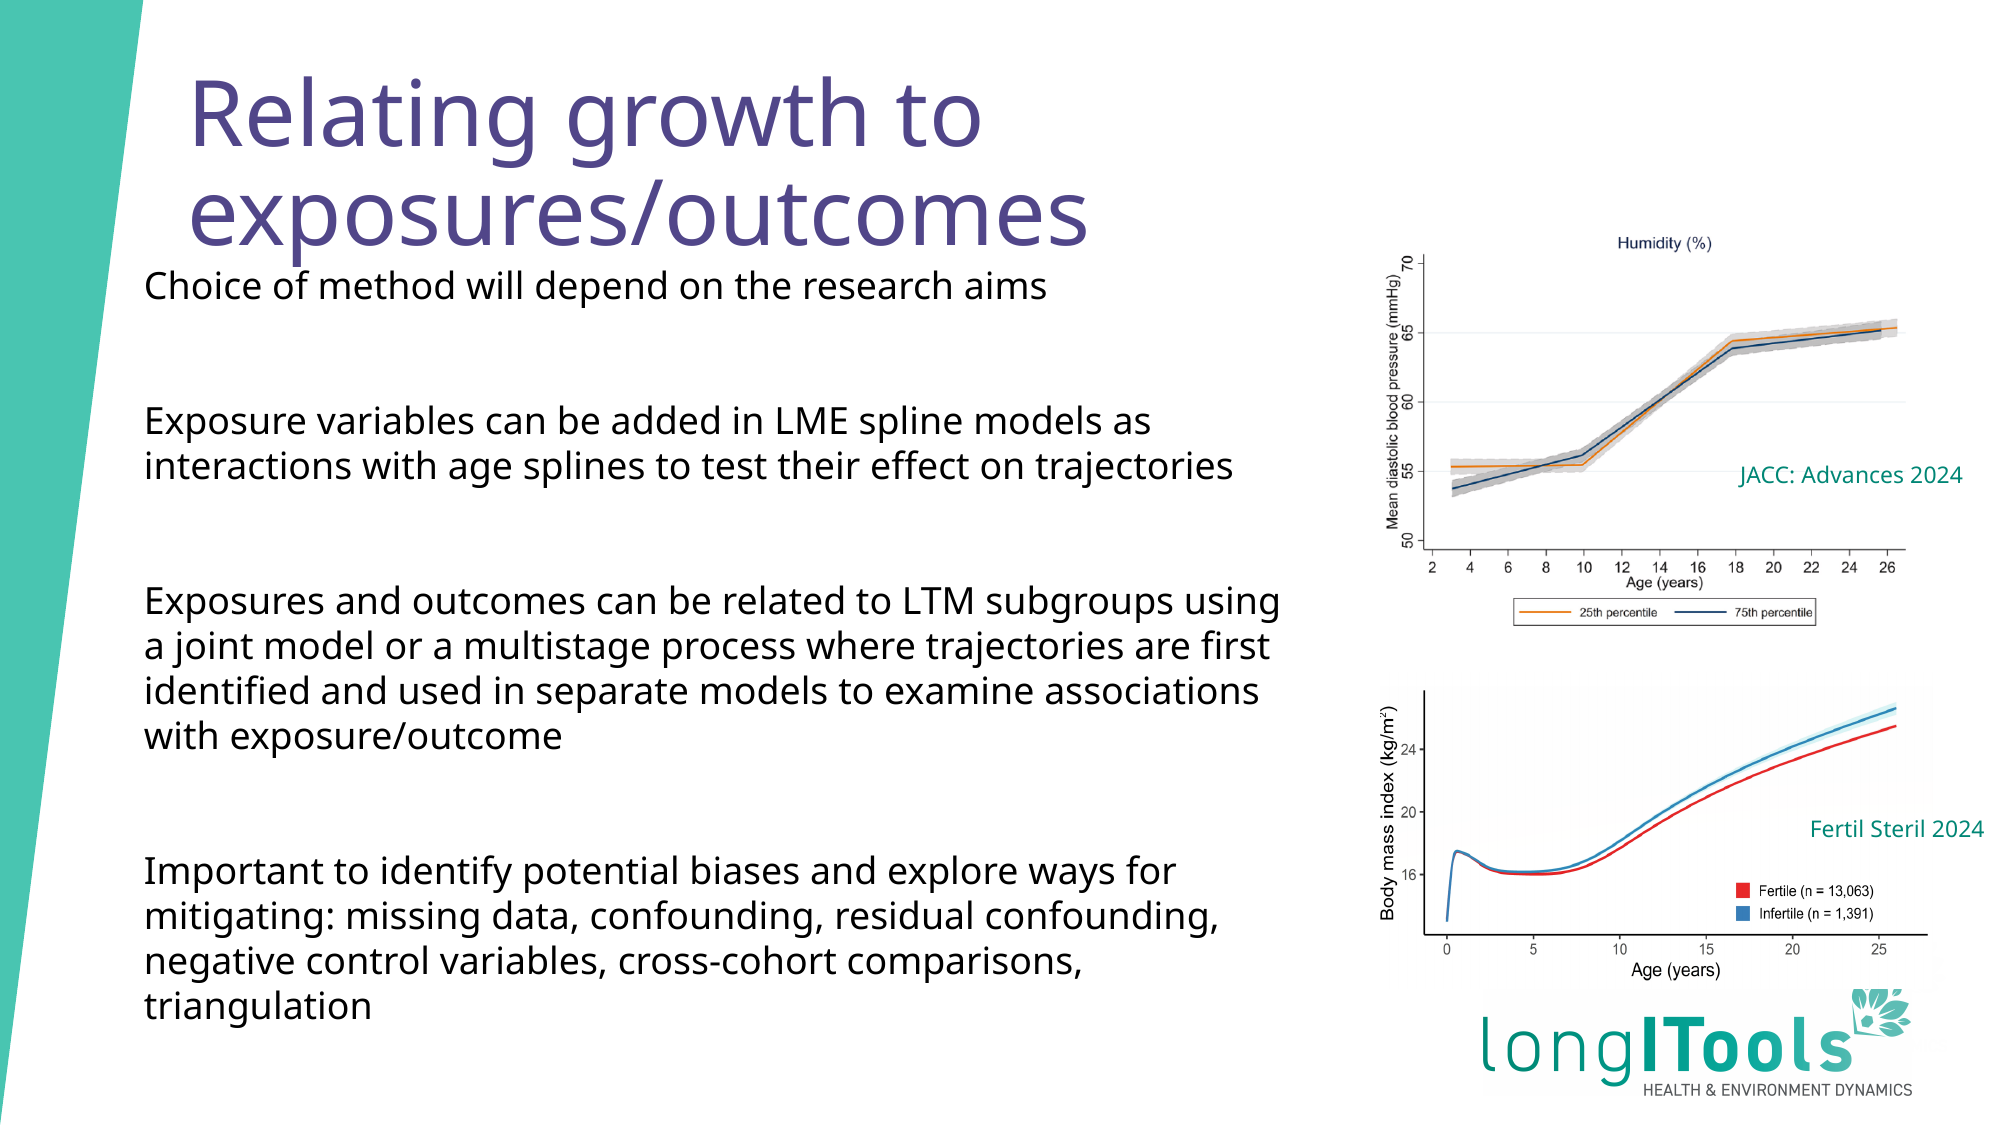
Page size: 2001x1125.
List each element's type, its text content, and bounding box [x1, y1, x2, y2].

text_box JACC: Advances 2024 [1913, 452, 2000, 495]
title Relating growth to exposures/outcomes [172, 59, 1885, 278]
text_box Choice of method will depend on the research aims Exposure variables can be added in LME spline models as interactions with age splines to test their effect on trajectories Exposures and outcomes can be related to LTM subgroups using a joint model or a multistage process where trajectories are first identified and used in separate models to examine associations with exposure/outcome Important to identify potential biases and explore ways for mitigating: missing data, confounding, residual confounding, negative control variables, cross-cohort comparisons, triangulation [129, 254, 1326, 1035]
picture [1380, 672, 1947, 1096]
text_box Fertil Steril 2024 [1933, 807, 2000, 850]
picture [1385, 235, 1913, 632]
